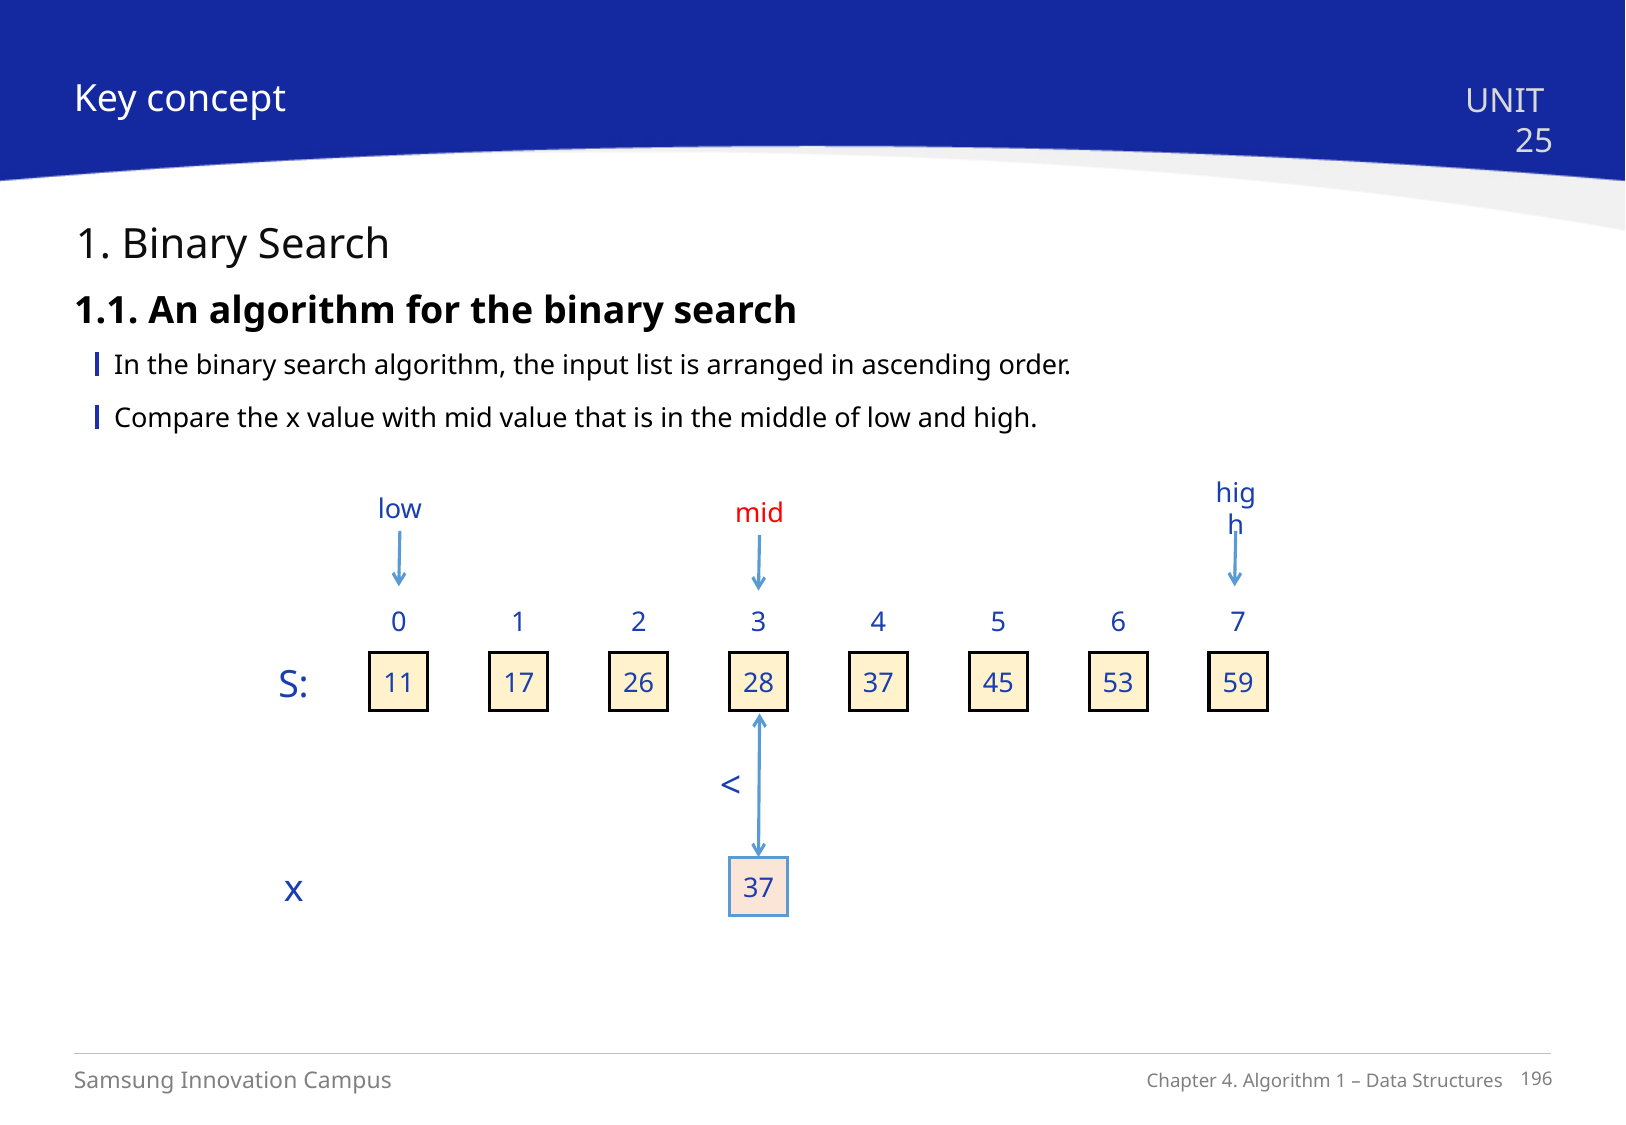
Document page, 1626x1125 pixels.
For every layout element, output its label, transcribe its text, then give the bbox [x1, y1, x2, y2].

picture [0, 0, 1625, 1125]
text_box In the binary search algorithm, the input list is arranged in ascending order. Compare the x value with mid value that is in the middle of low and high. [94, 346, 1554, 434]
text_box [262, 484, 1268, 918]
text_box UNIT 25 [1422, 78, 1554, 159]
text_box Key concept [73, 73, 981, 120]
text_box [59, 216, 1554, 339]
